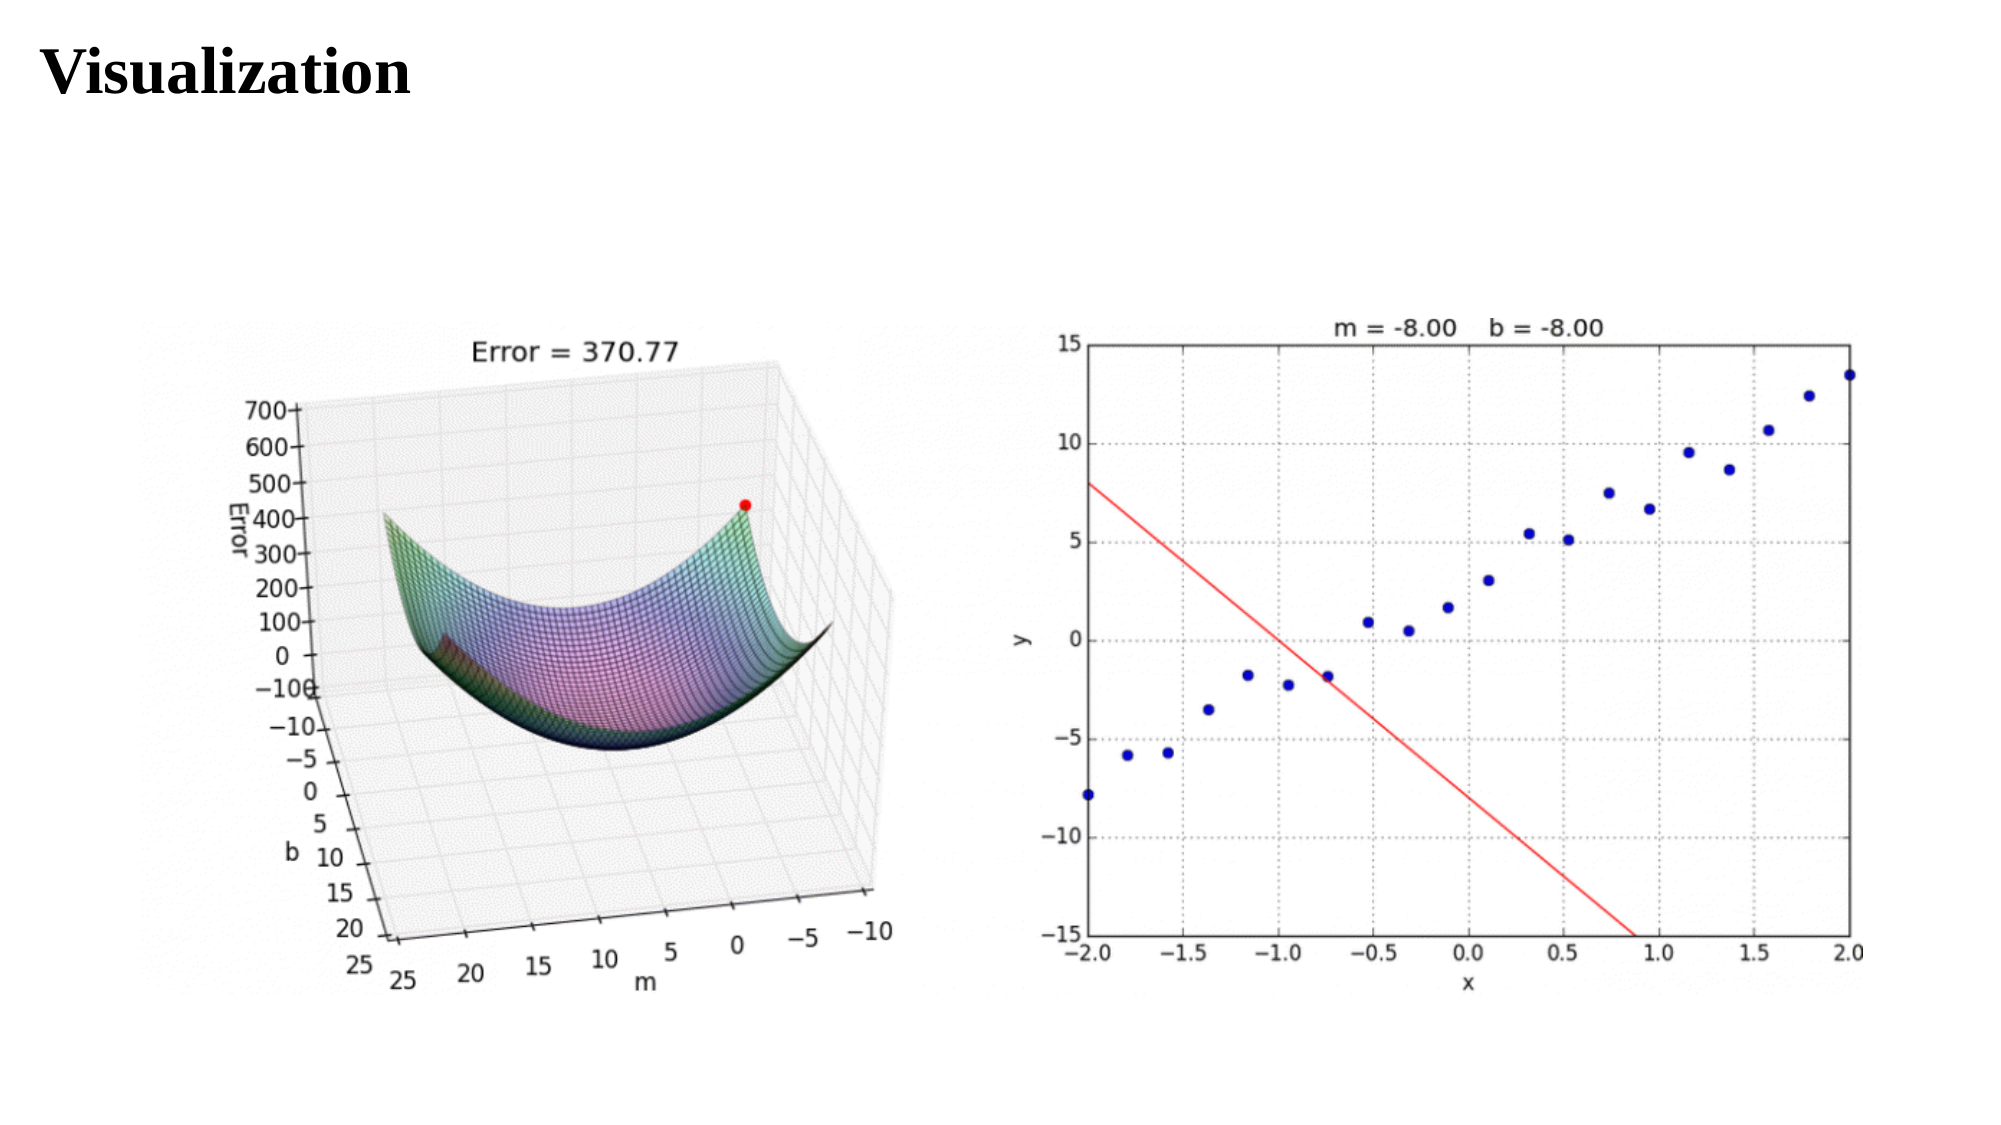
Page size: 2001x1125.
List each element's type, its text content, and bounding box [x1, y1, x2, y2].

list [137, 318, 1863, 995]
text_box Visualization [24, 28, 1750, 247]
